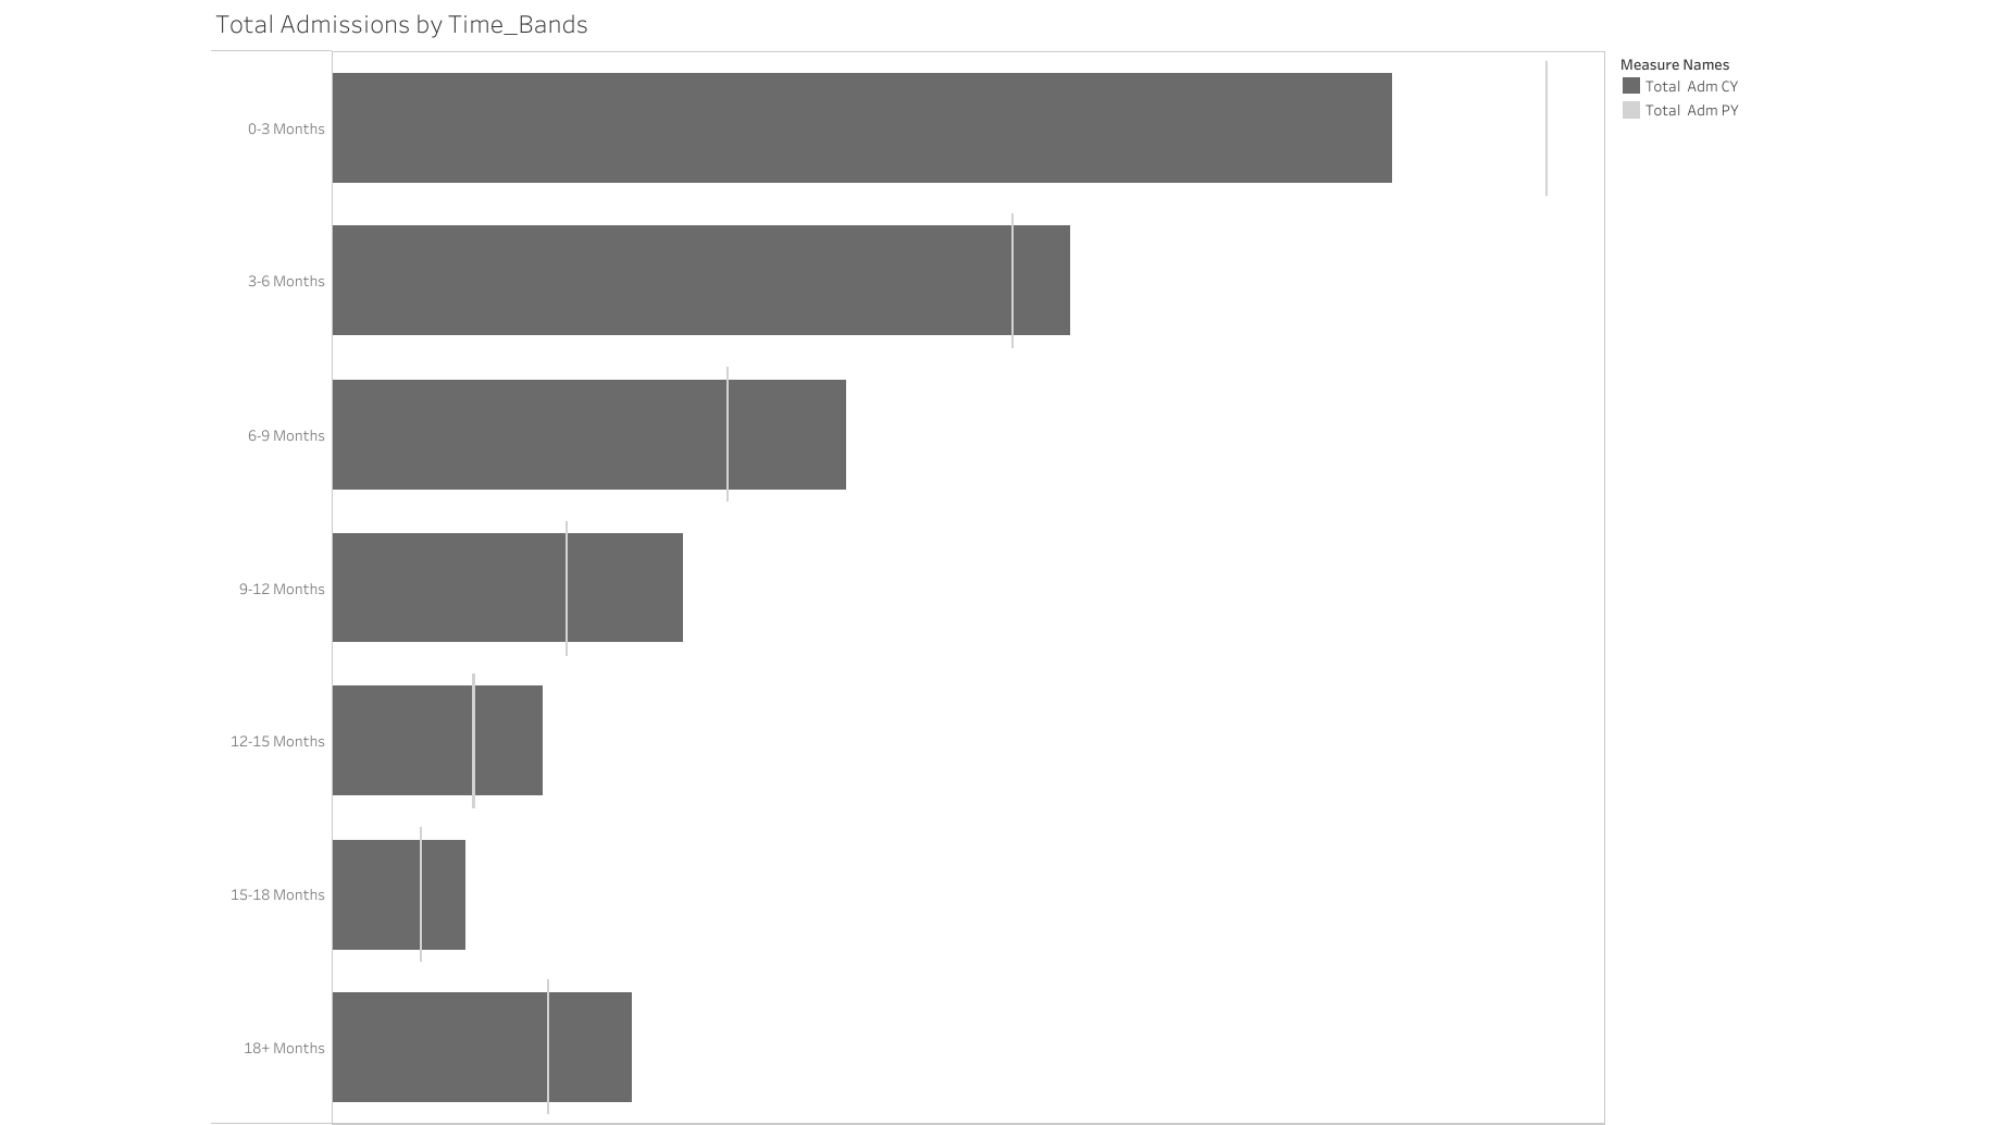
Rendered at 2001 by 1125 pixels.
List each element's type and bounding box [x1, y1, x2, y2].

picture [211, 0, 1788, 1125]
